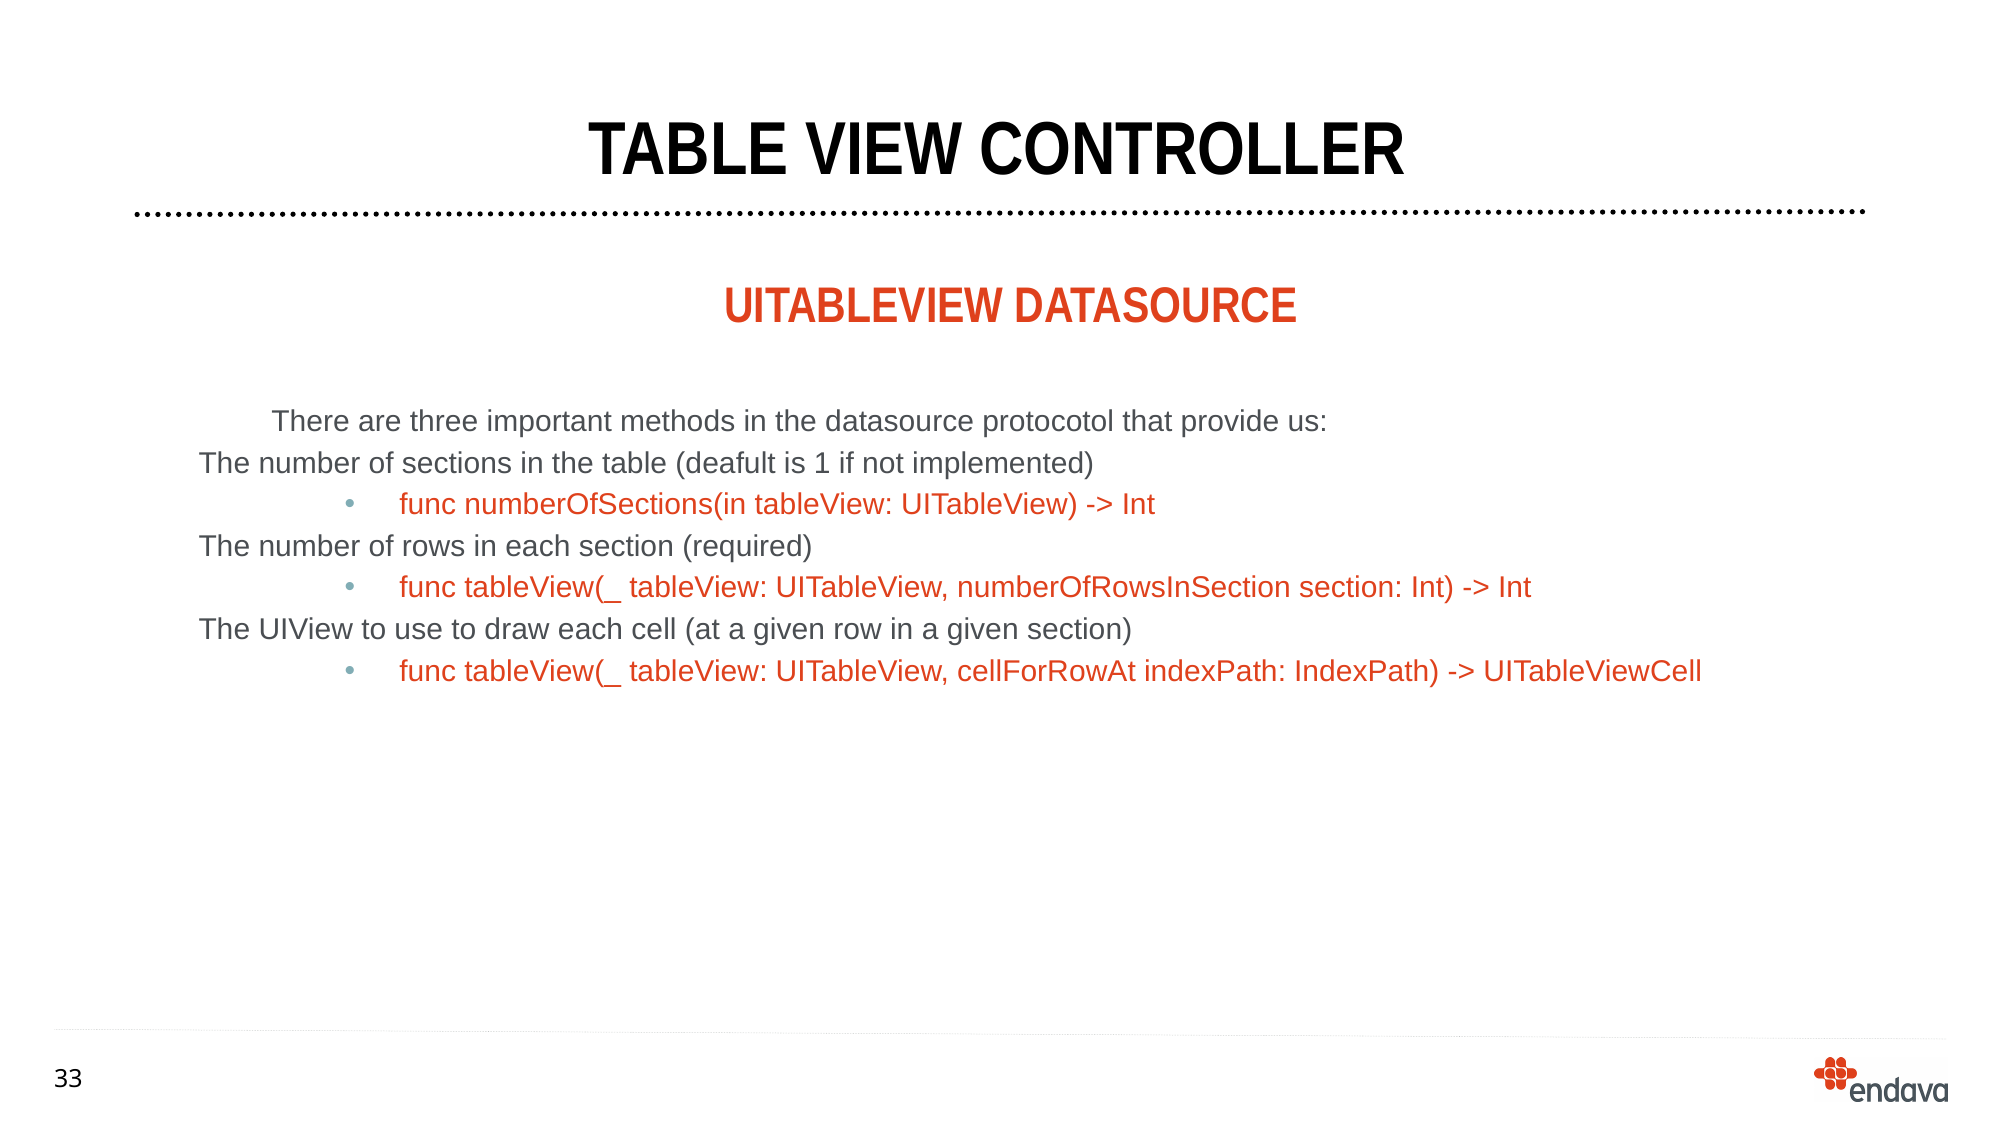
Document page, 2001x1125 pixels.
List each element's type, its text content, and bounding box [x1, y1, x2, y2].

list There are three important methods in the datasource protocotol that provide us: The number of sections in the table (deafult is 1 if not implemented) func numberOfSections(in tableView: UITableView) -> Int The number of rows in each section (required) func tableView(_ tableView: UITableView, numberOfRowsInSection section: Int) -> Int The UIView to use to draw each cell (at a given row in a given section) func tableView(_ tableView: UITableView, cellForRowAt indexPath: IndexPath) -> UITableViewCell [198, 398, 1767, 699]
picture [1814, 1057, 1948, 1102]
list UITableview DAtasource [212, 271, 1825, 341]
title TABLE View Controller [198, 26, 1812, 195]
